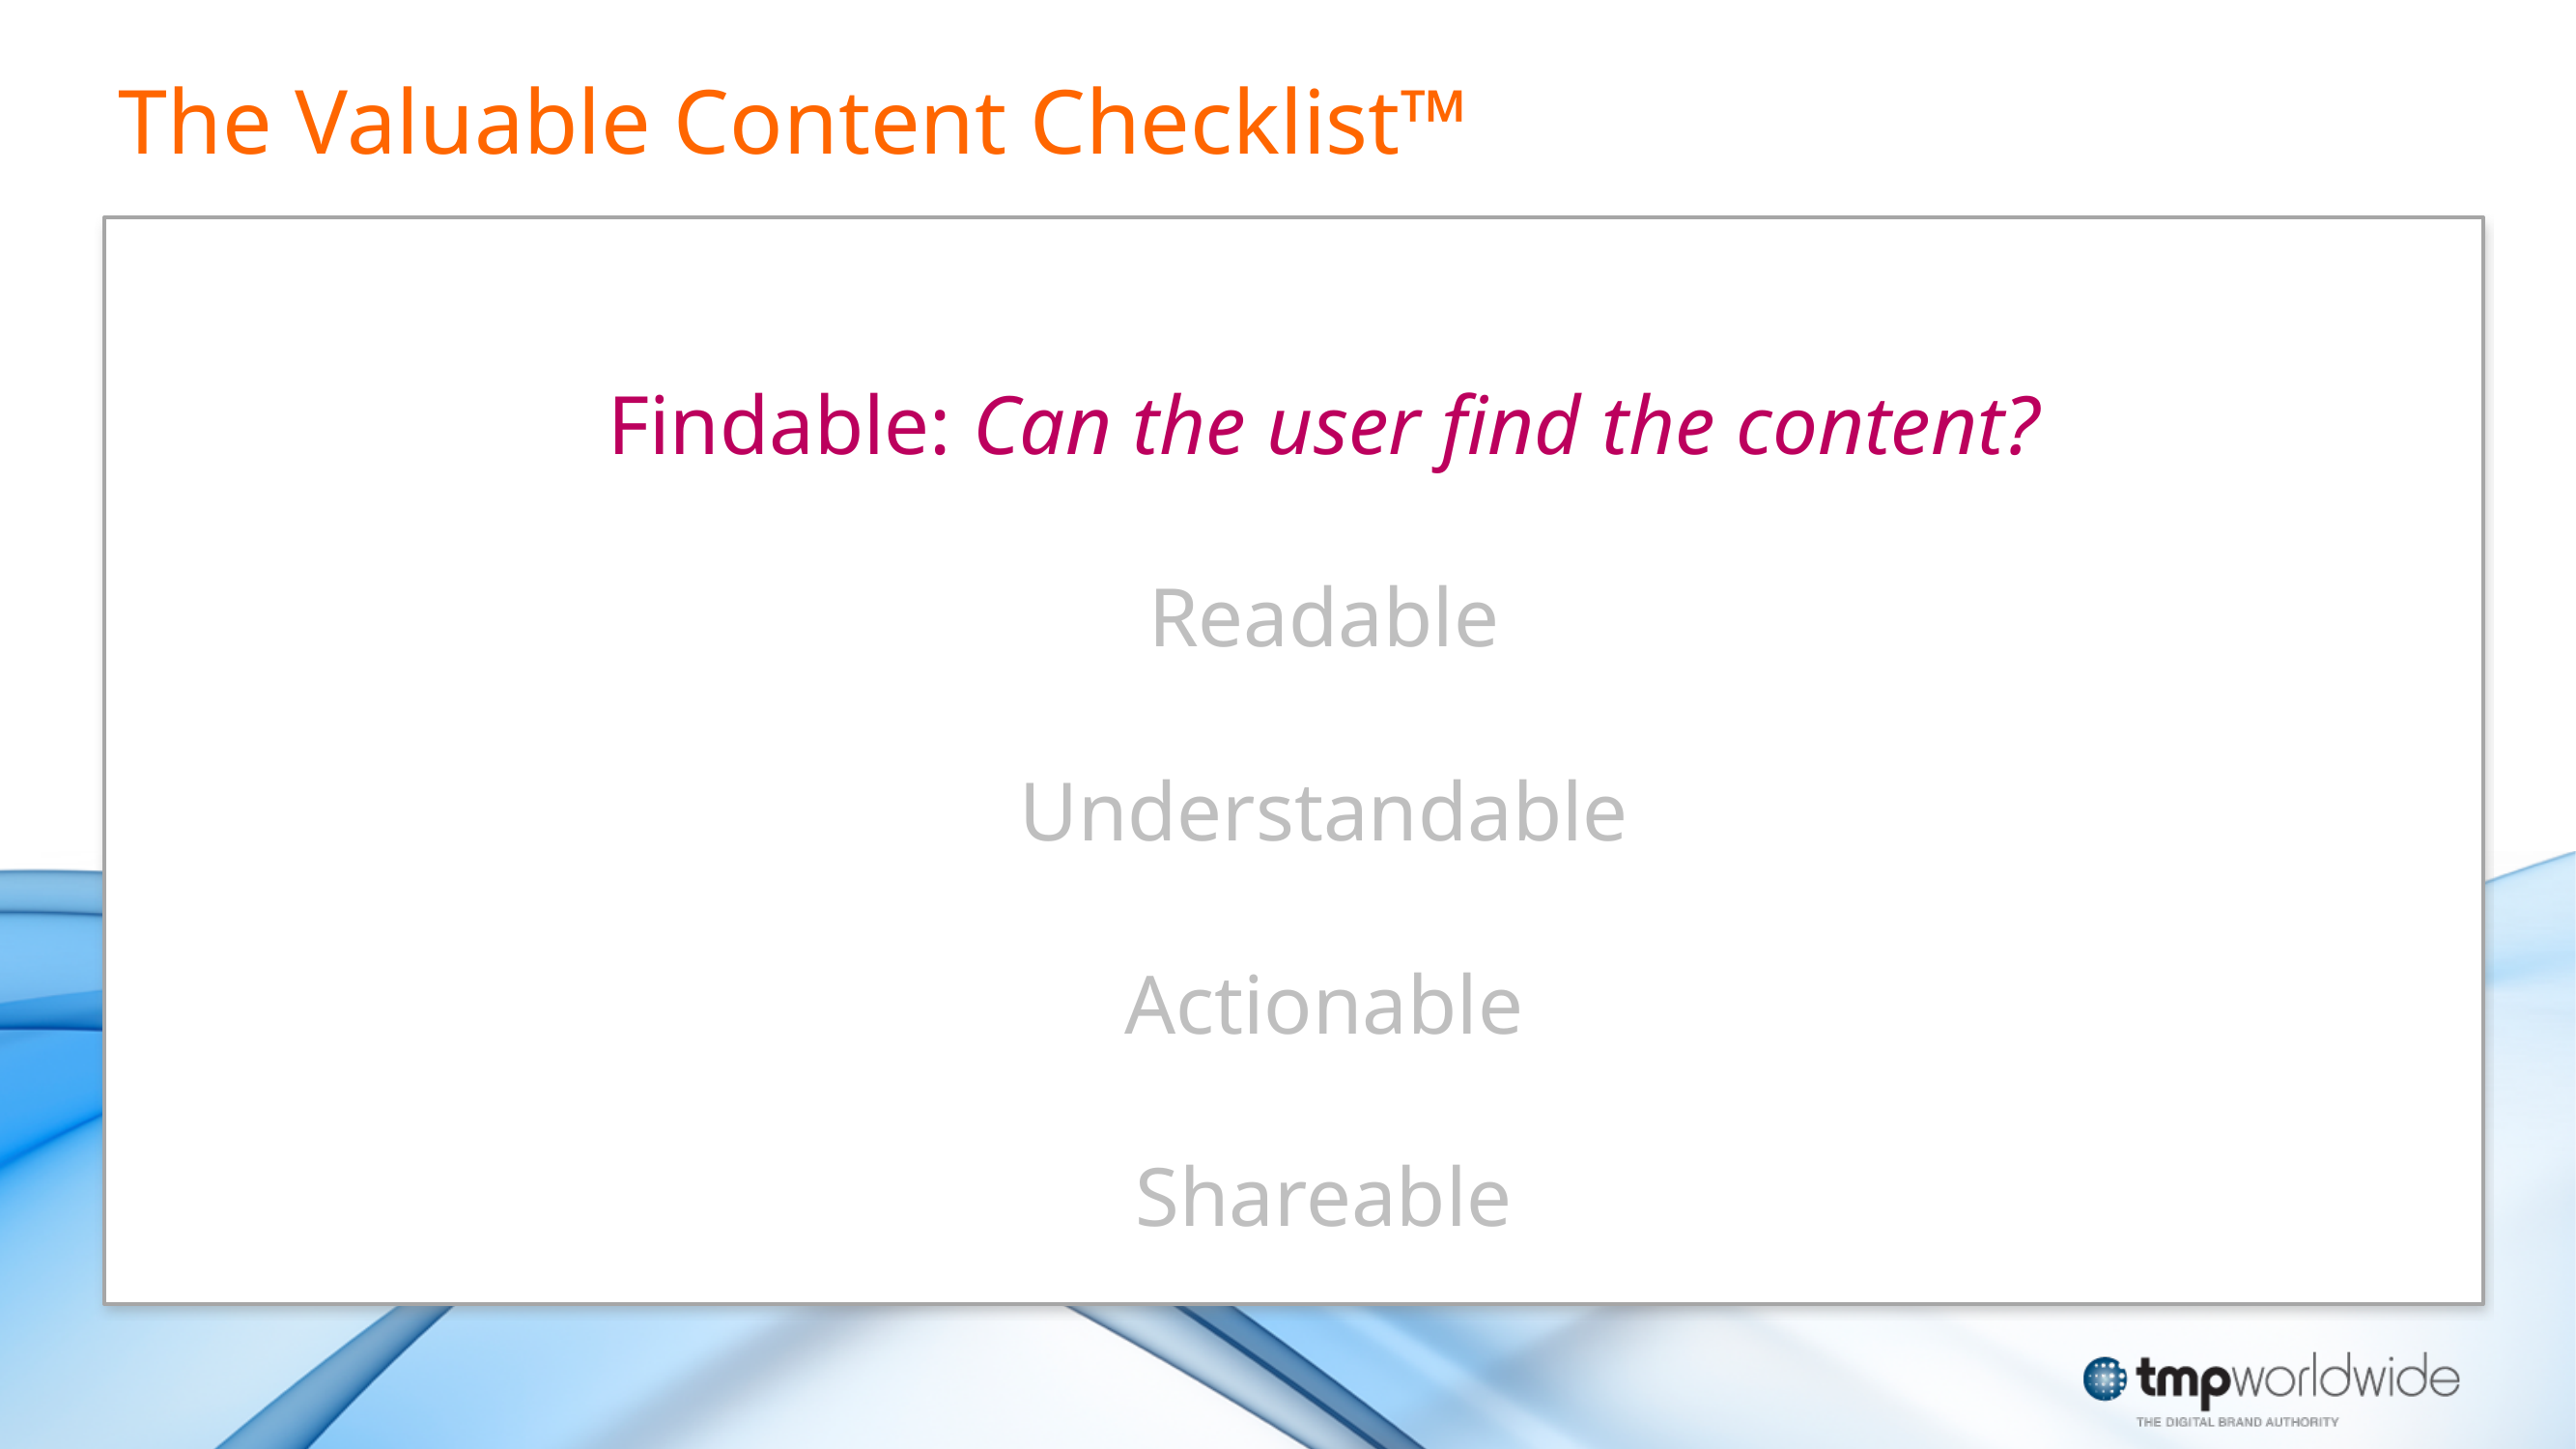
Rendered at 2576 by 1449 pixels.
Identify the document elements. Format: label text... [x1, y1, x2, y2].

text_box The Valuable Content Checklist™ [104, 58, 2423, 217]
text_box [104, 216, 2483, 1304]
text_box Findable: Can the user find the content? Readable Understandable Actionable Shareable [164, 289, 2483, 1250]
picture [0, 851, 2576, 1449]
